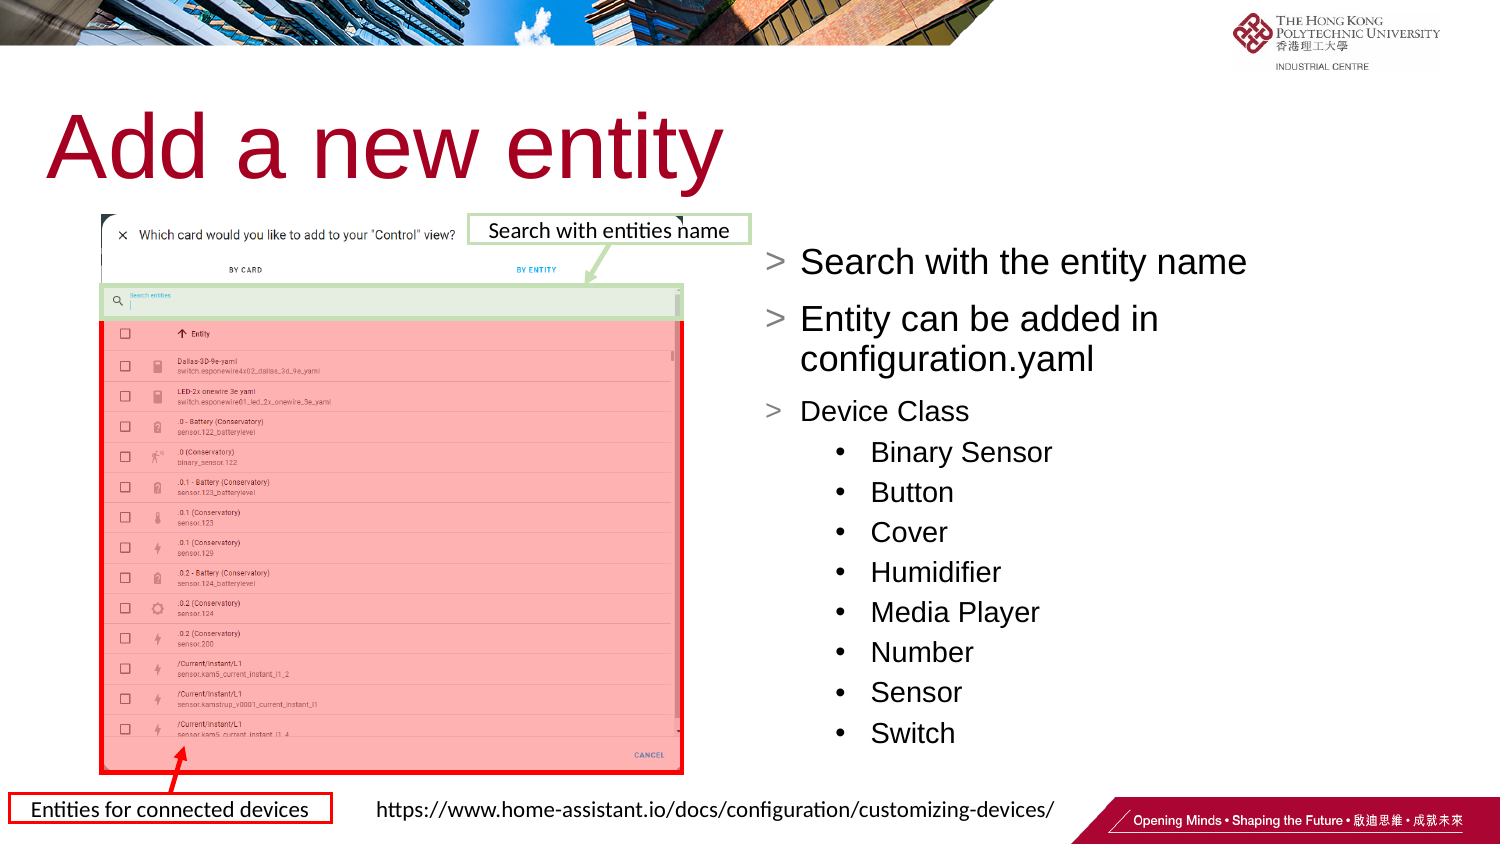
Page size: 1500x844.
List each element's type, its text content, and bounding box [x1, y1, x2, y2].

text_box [170, 745, 185, 794]
text_box Entities for connected devices [8, 792, 332, 824]
text_box https://www.home-assistant.io/docs/configuration/customizing-devices/ [361, 787, 1081, 830]
picture [0, 0, 1500, 844]
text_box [584, 243, 610, 286]
text_box Search with the entity name Entity can be added in configuration.yaml Device Class Binary Sensor Button Cover Humidifier Media Player Number Sensor Switch [749, 235, 1438, 760]
text_box Search with entities name [683, 214, 751, 245]
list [101, 214, 683, 773]
title Add a new entity [31, 82, 1385, 215]
